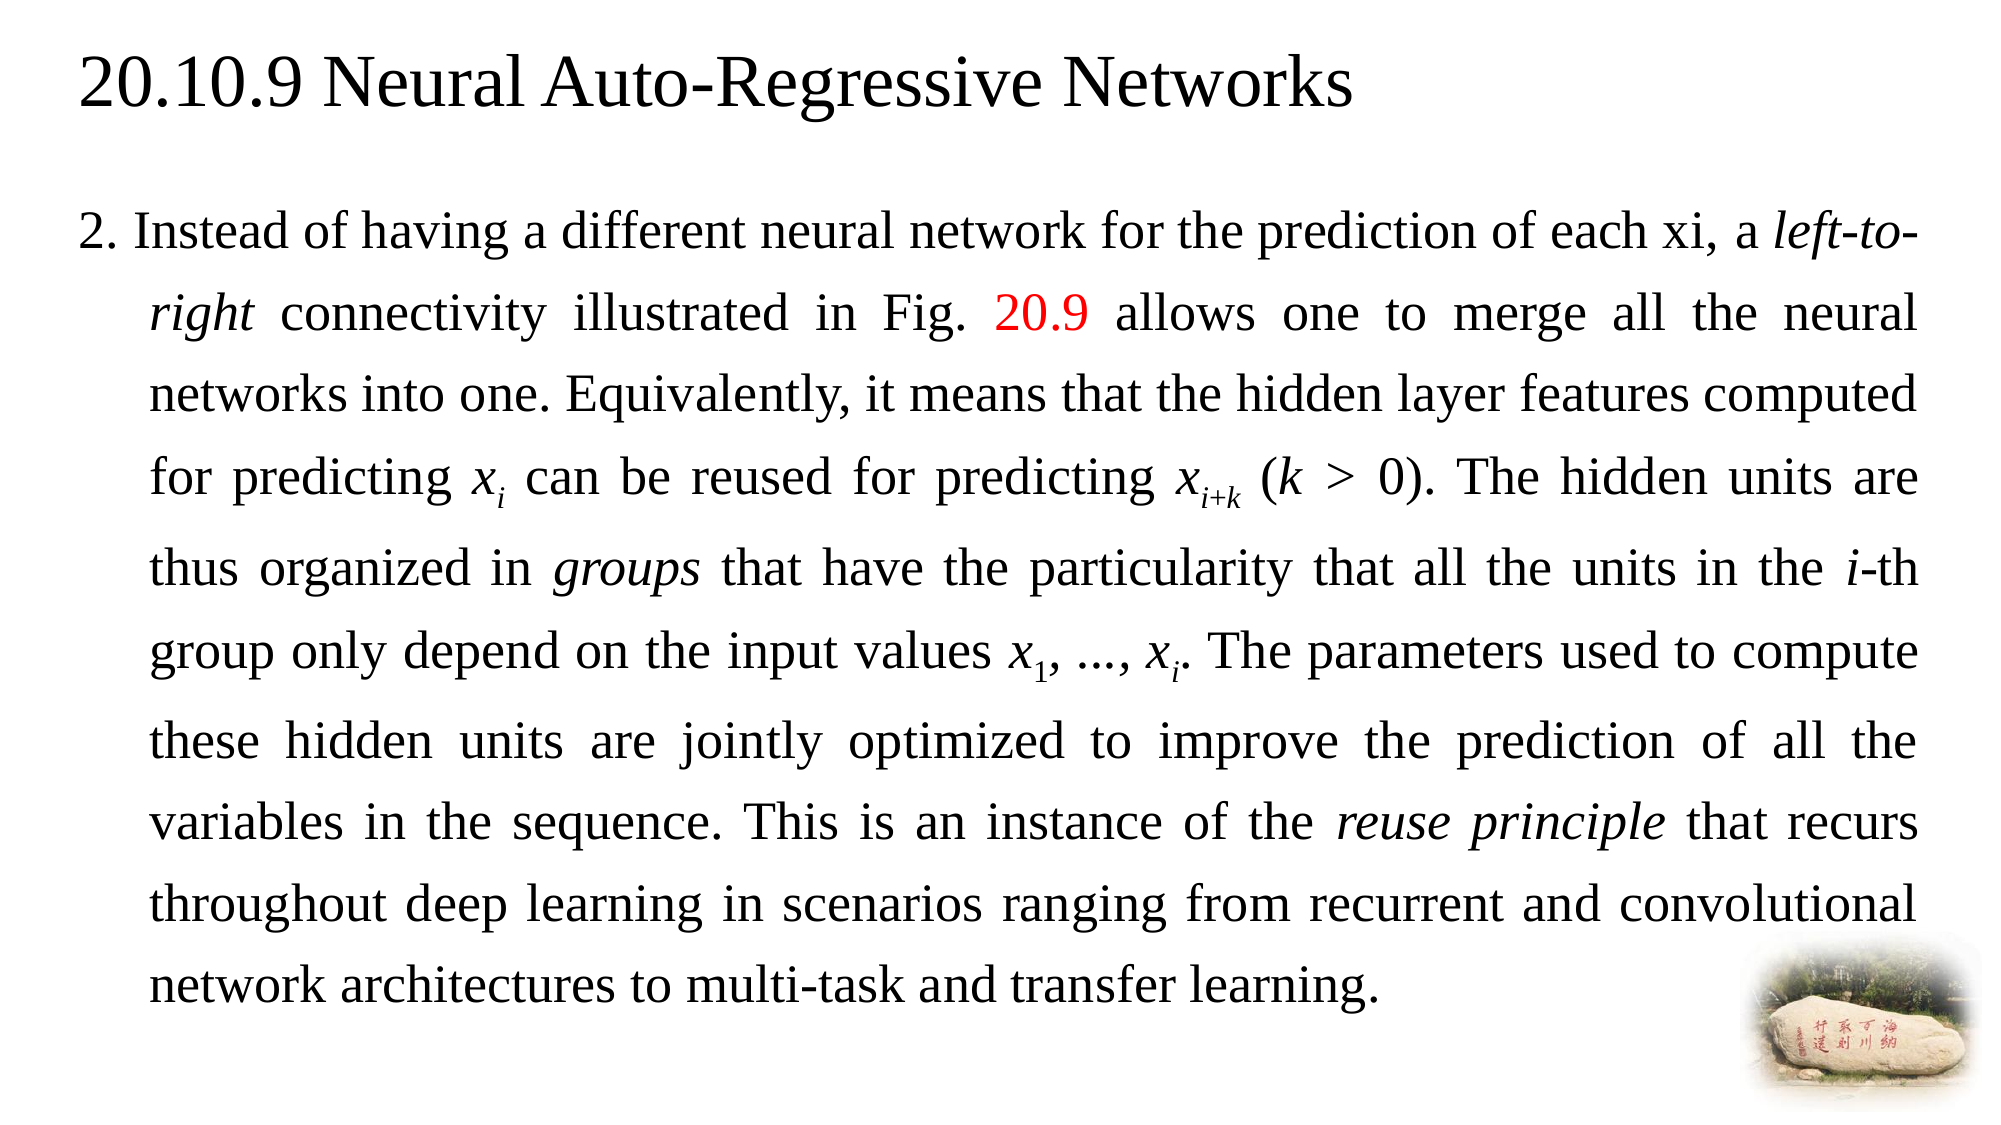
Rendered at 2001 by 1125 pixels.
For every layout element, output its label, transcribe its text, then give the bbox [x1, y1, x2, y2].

title 20.10.9 Neural Auto-Regressive Networks [63, 21, 1936, 142]
list 2. Instead of having a different neural network for the prediction of each xi, a left-to-right connectivity illustrated in Fig. 20.9 allows one to merge all the neural networks into one. Equivalently, it means that the hidden layer features computed for predicting xi can be reused for predicting xi+k (k > 0). The hidden units are thus organized in groups that have the particularity that all the units in the i-th group only depend on the input values x1, ..., xi. The parameters used to compute these hidden units are jointly optimized to improve the prediction of all the variables in the sequence. This is an instance of the reuse principle that recurs throughout deep learning in scenarios ranging from recurrent and convolutional network architectures to multi-task and transfer learning. [63, 171, 1936, 1014]
picture [1740, 927, 1985, 1112]
